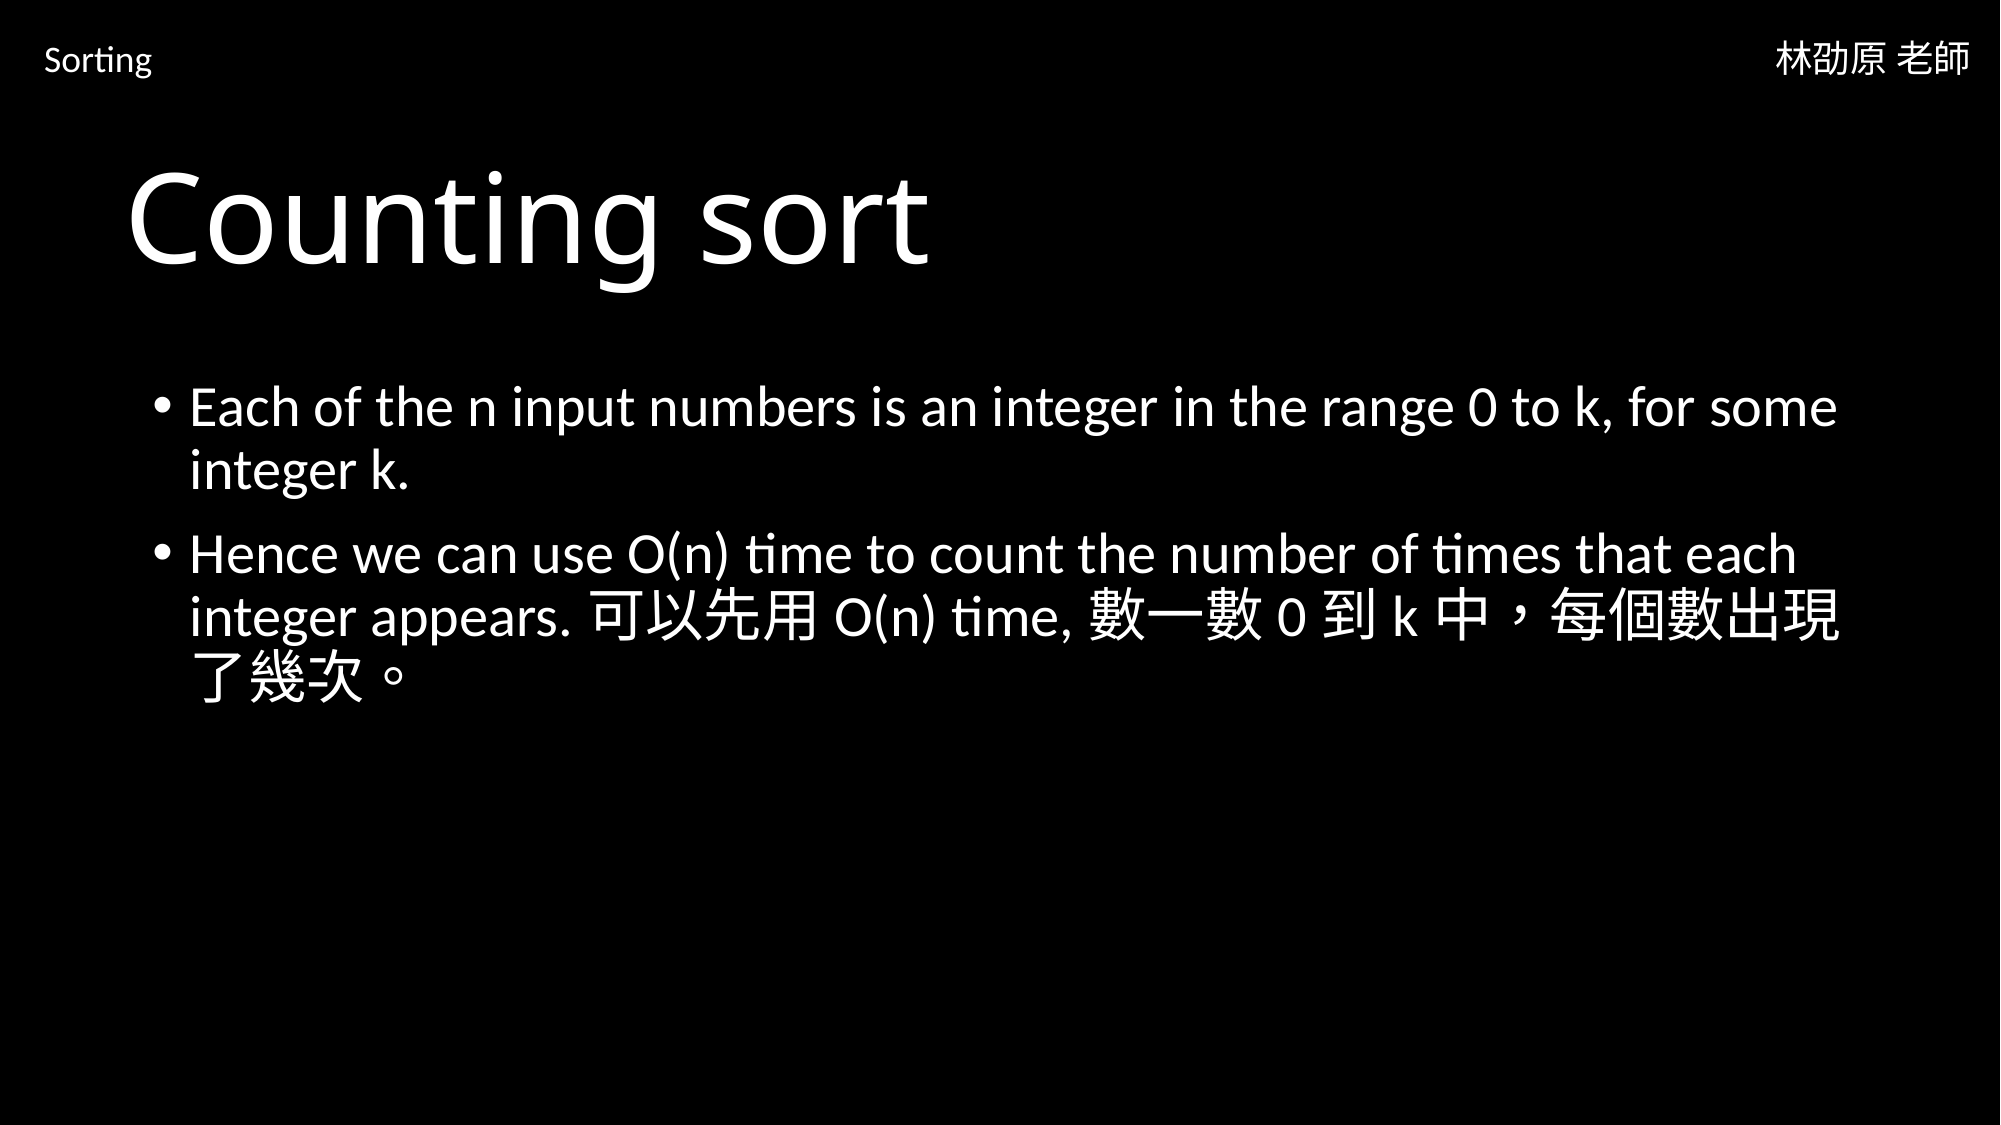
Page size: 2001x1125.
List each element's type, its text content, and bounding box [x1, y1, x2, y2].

text_box 林劭原 老師 [1760, 27, 1987, 87]
text_box Sorting [29, 27, 168, 87]
list Each of the n input numbers is an integer in the range 0 to k, for some integer k. Hence we can use O(n) time to count the number of times that each integer appears.可以先用O(n) time,數一數0到k中，每個數出現了幾次。 [137, 368, 1863, 1074]
title Counting sort [109, 114, 1905, 333]
